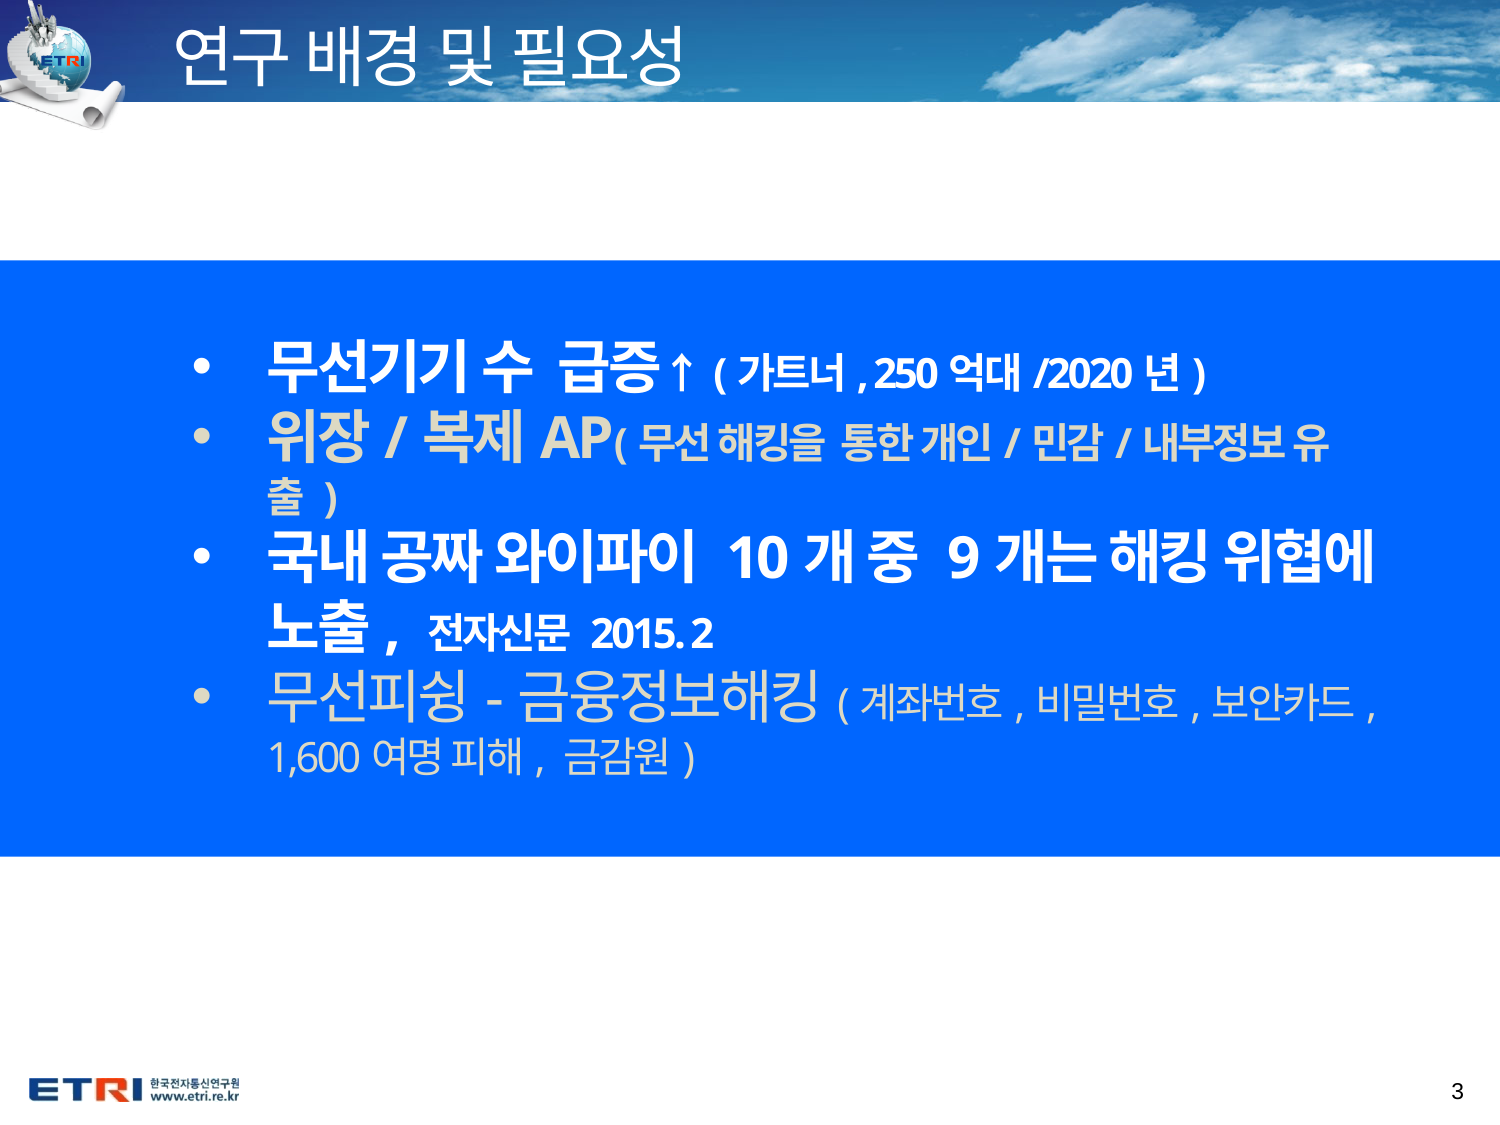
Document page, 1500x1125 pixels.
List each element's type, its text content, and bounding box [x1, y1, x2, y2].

picture [0, 0, 1500, 136]
text_box 무선기기 수 급증↑(가트너, 250억대/2020년) 위장/복제AP(무선 해킹을 통한 개인/민감/내부정보 유출 ) 국내 공짜 와이파이 10개 중 9개는 해킹 위협에 노출, 전자신문 2015. 2 무선피슁-금융정보해킹(계좌번호,비밀번호,보안카드, 1,600여명 피해, 금감원) [176, 323, 1393, 868]
text_box [0, 258, 1500, 859]
text_box 연구 배경 및 필요성 [157, 7, 1481, 102]
picture [29, 1078, 239, 1102]
